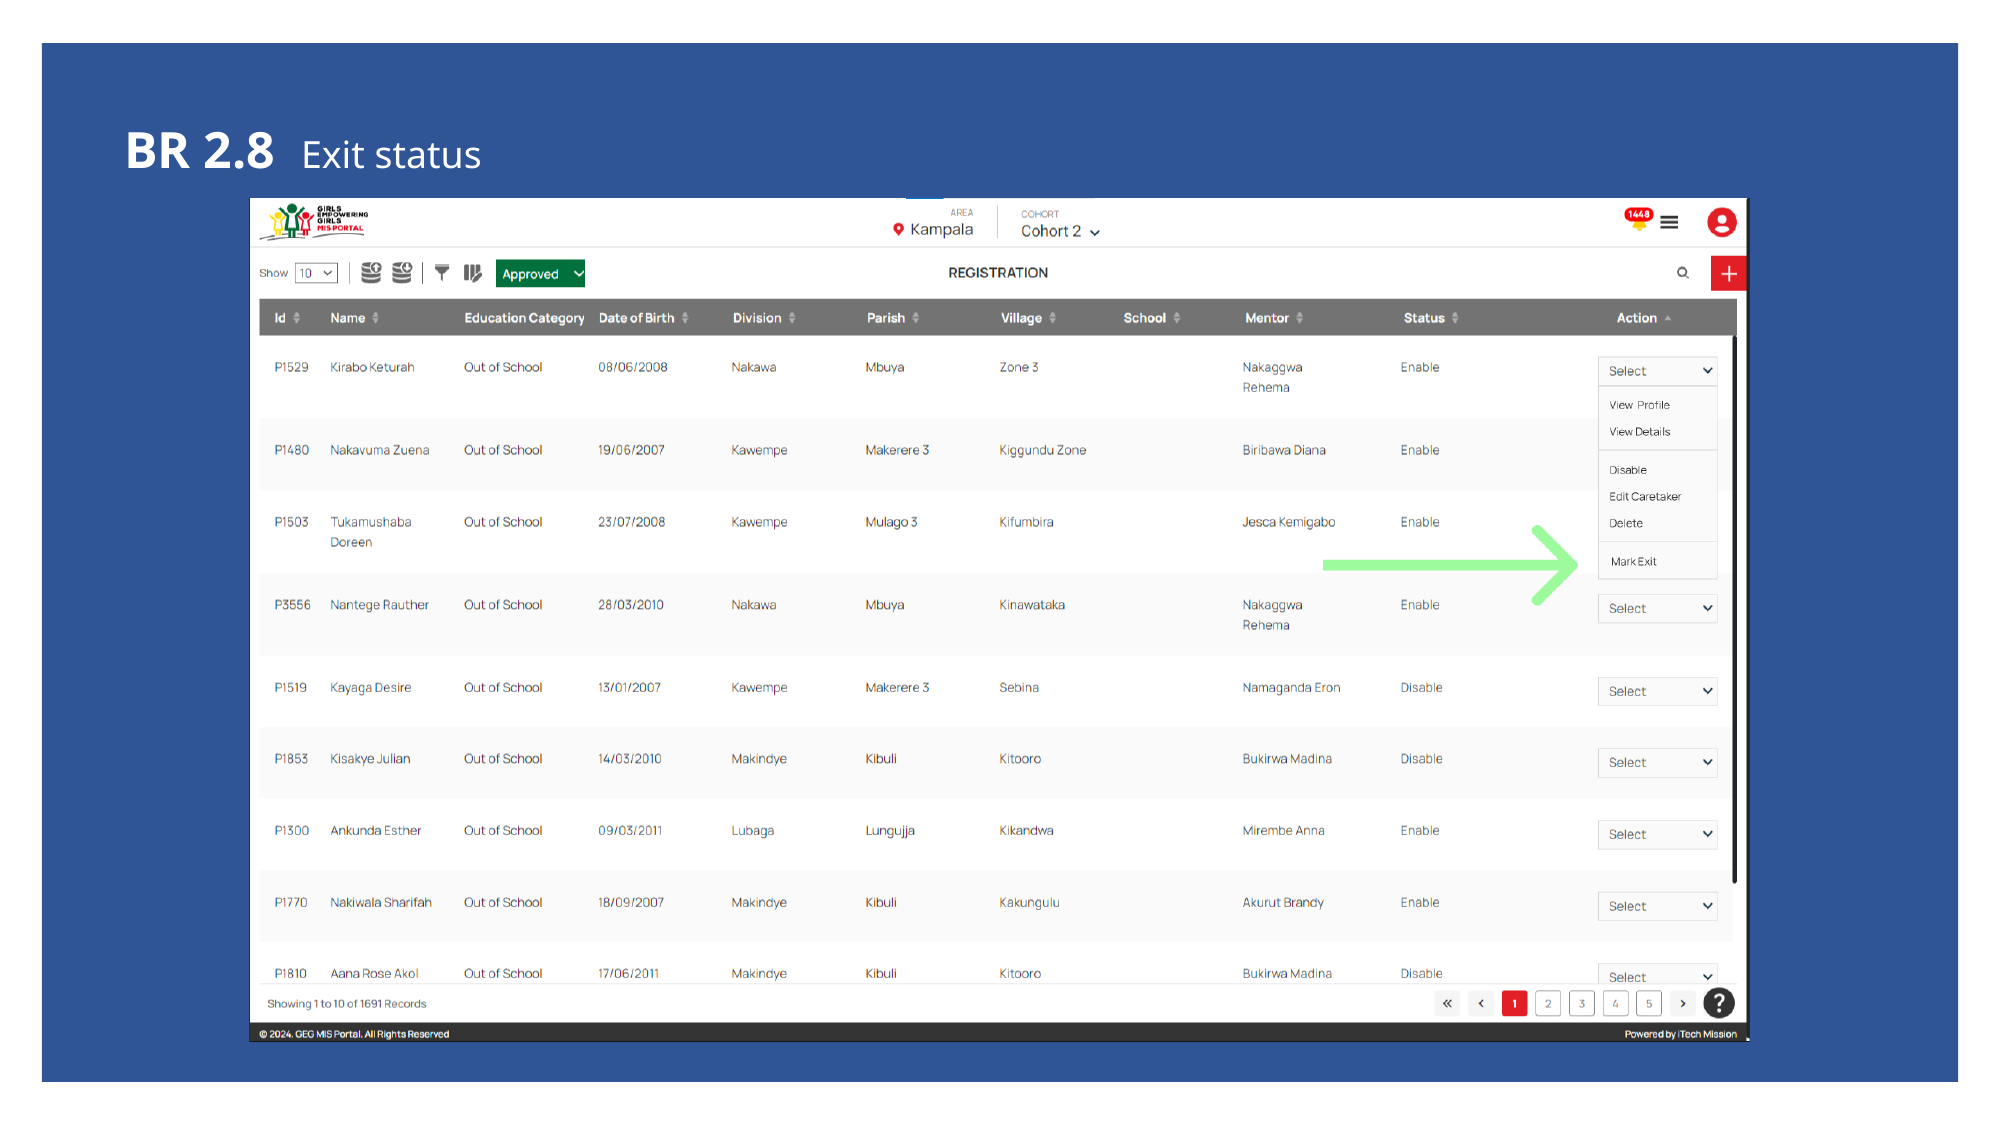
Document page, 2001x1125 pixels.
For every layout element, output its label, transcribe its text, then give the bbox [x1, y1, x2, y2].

text_box BR 2.8 Exit status [109, 111, 1199, 187]
picture [249, 198, 1750, 1042]
